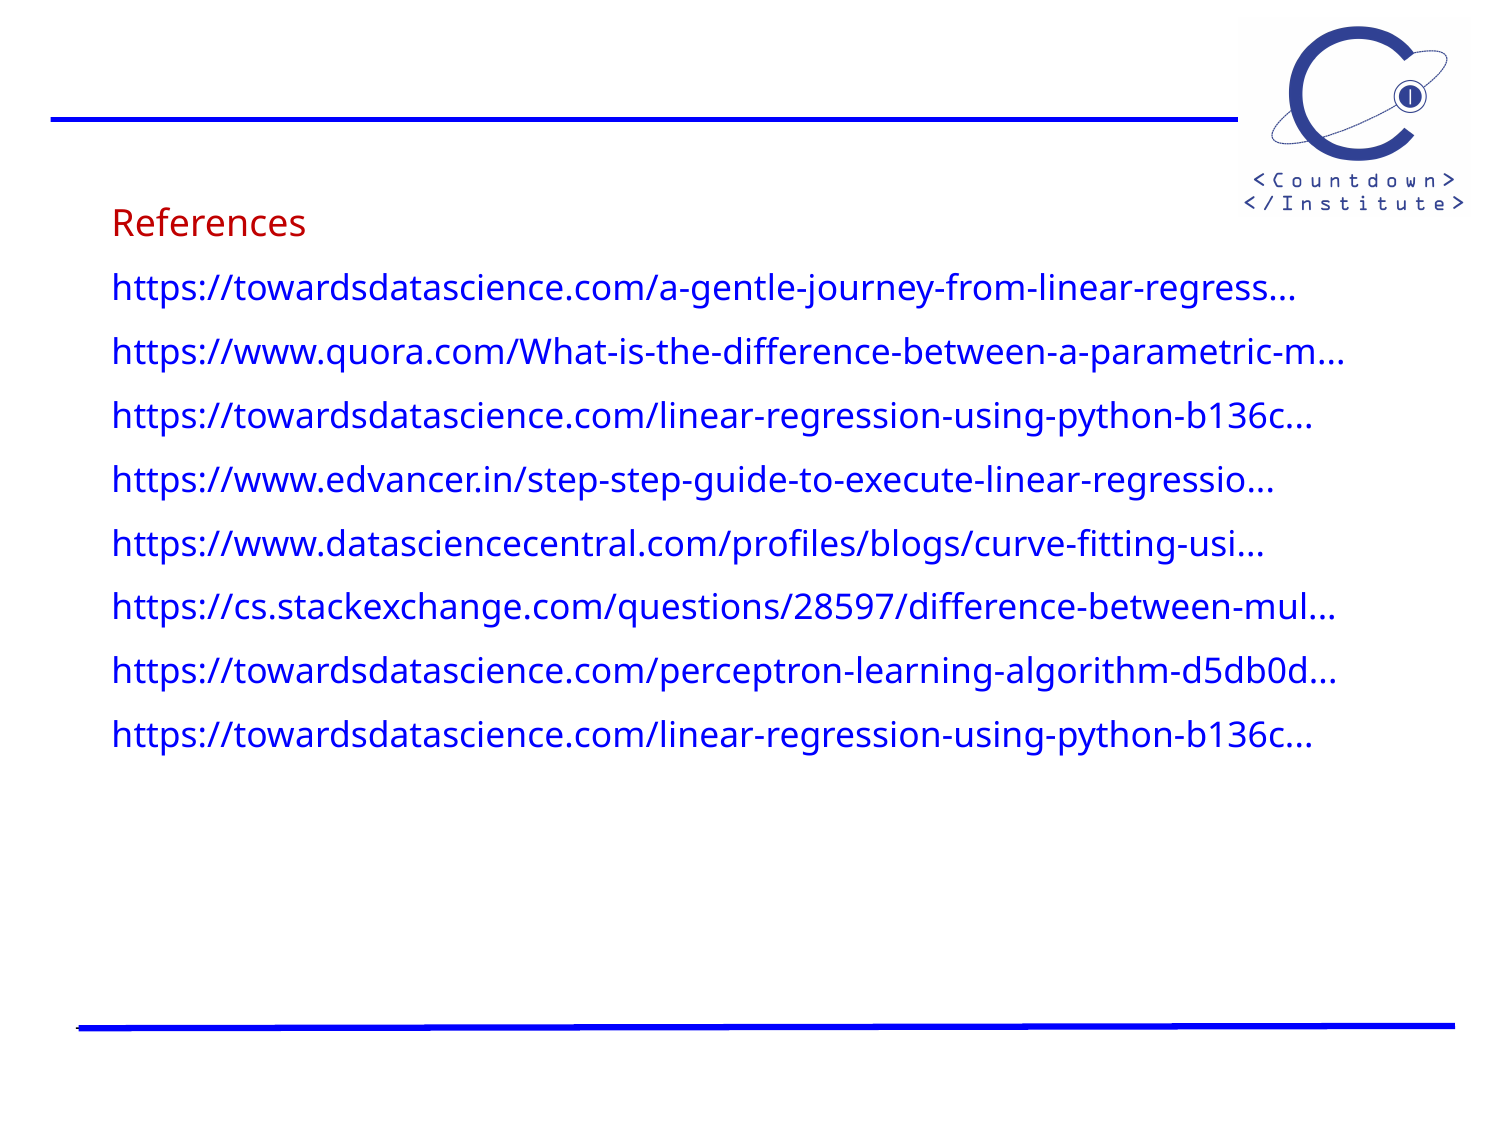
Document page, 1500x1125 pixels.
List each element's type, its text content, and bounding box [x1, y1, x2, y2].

picture [1238, 17, 1471, 217]
text_box References https://towardsdatascience.com/a-gentle-journey-from-linear-regress... https://www.quora.com/What-is-the-difference-between-a-parametric-m... https://towardsdatascience.com/linear-regression-using-python-b136c... https://www.edvancer.in/step-step-guide-to-execute-linear-regressio... https://www.datasciencecentral.com/profiles/blogs/curve-fitting-usi... https://cs.stackexchange.com/questions/28597/difference-between-mul... https://towardsdatascience.com/perceptron-learning-algorithm-d5db0d... https://towardsdatascience.com/linear-regression-using-python-b136c... [96, 169, 1430, 762]
